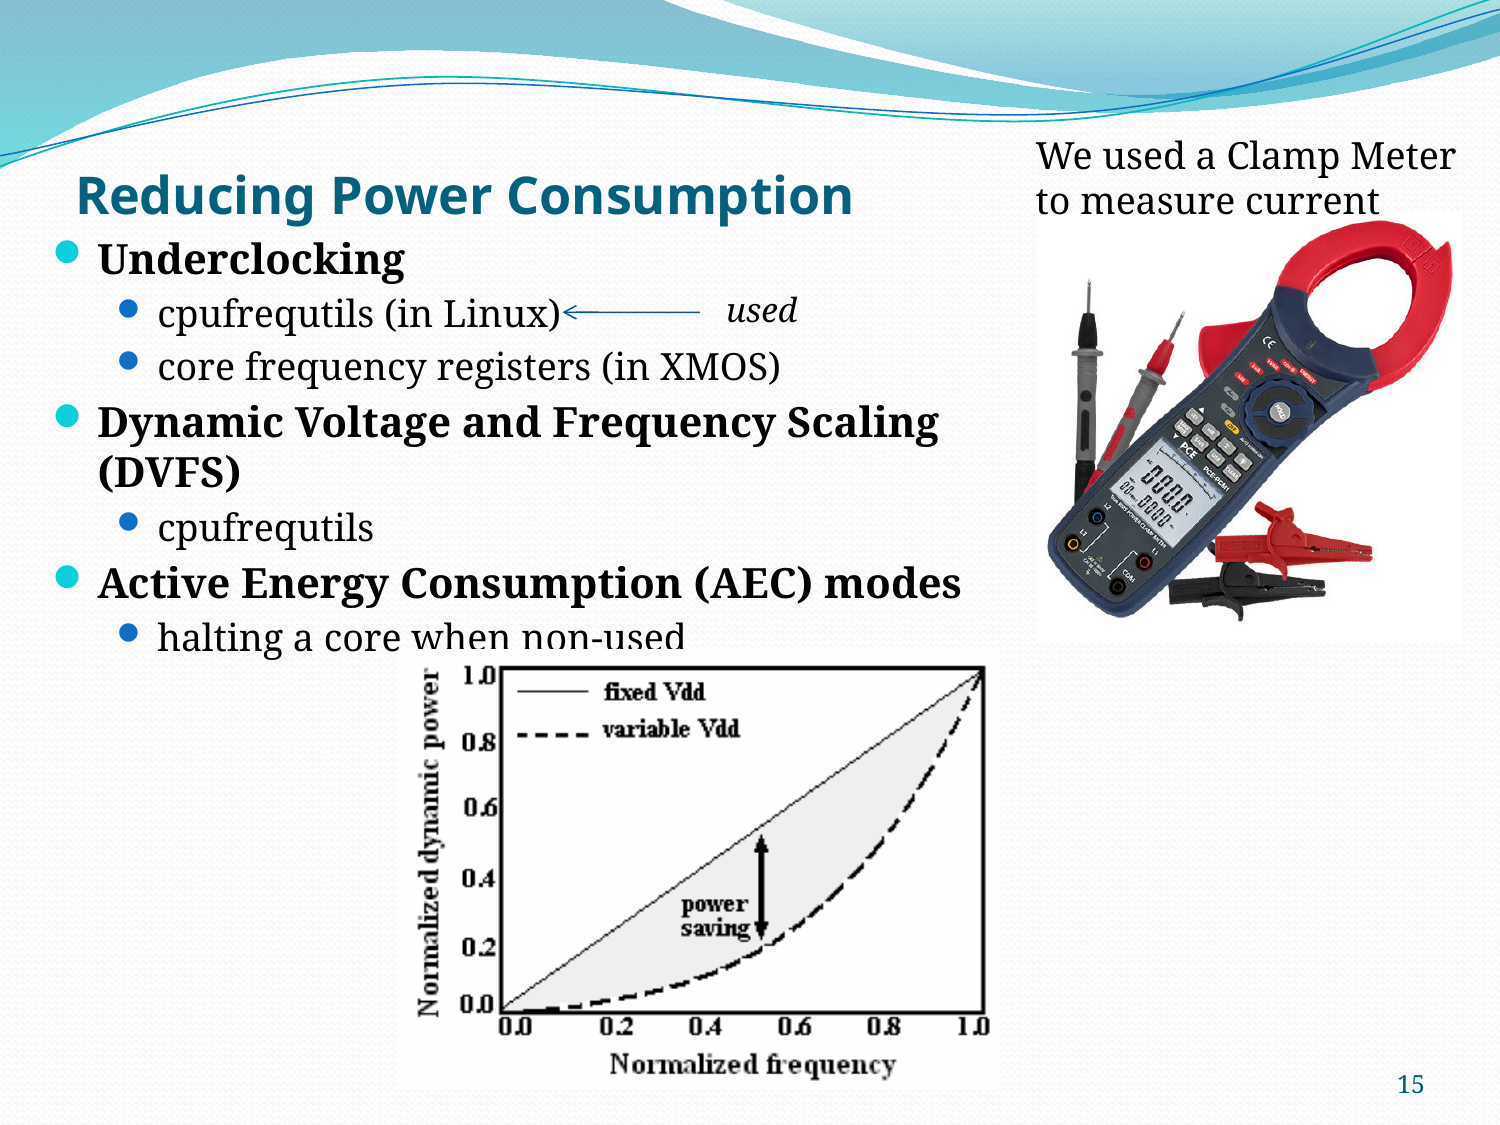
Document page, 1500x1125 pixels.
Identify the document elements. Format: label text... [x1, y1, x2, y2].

list Underclocking cpufrequtils (in Linux) core frequency registers (in XMOS) Dynamic Voltage and Frequency Scaling (DVFS) cpufrequtils Active Energy Consumption (AEC) modes halting a core when non-used [37, 224, 1075, 1075]
slide_number 15 [1299, 1042, 1425, 1103]
text_box used [711, 281, 813, 337]
picture [399, 649, 1001, 1091]
picture [1037, 212, 1463, 643]
title Reducing Power Consumption [75, 115, 1013, 224]
text_box We used a Clamp Meter to measure current [1020, 124, 1472, 230]
